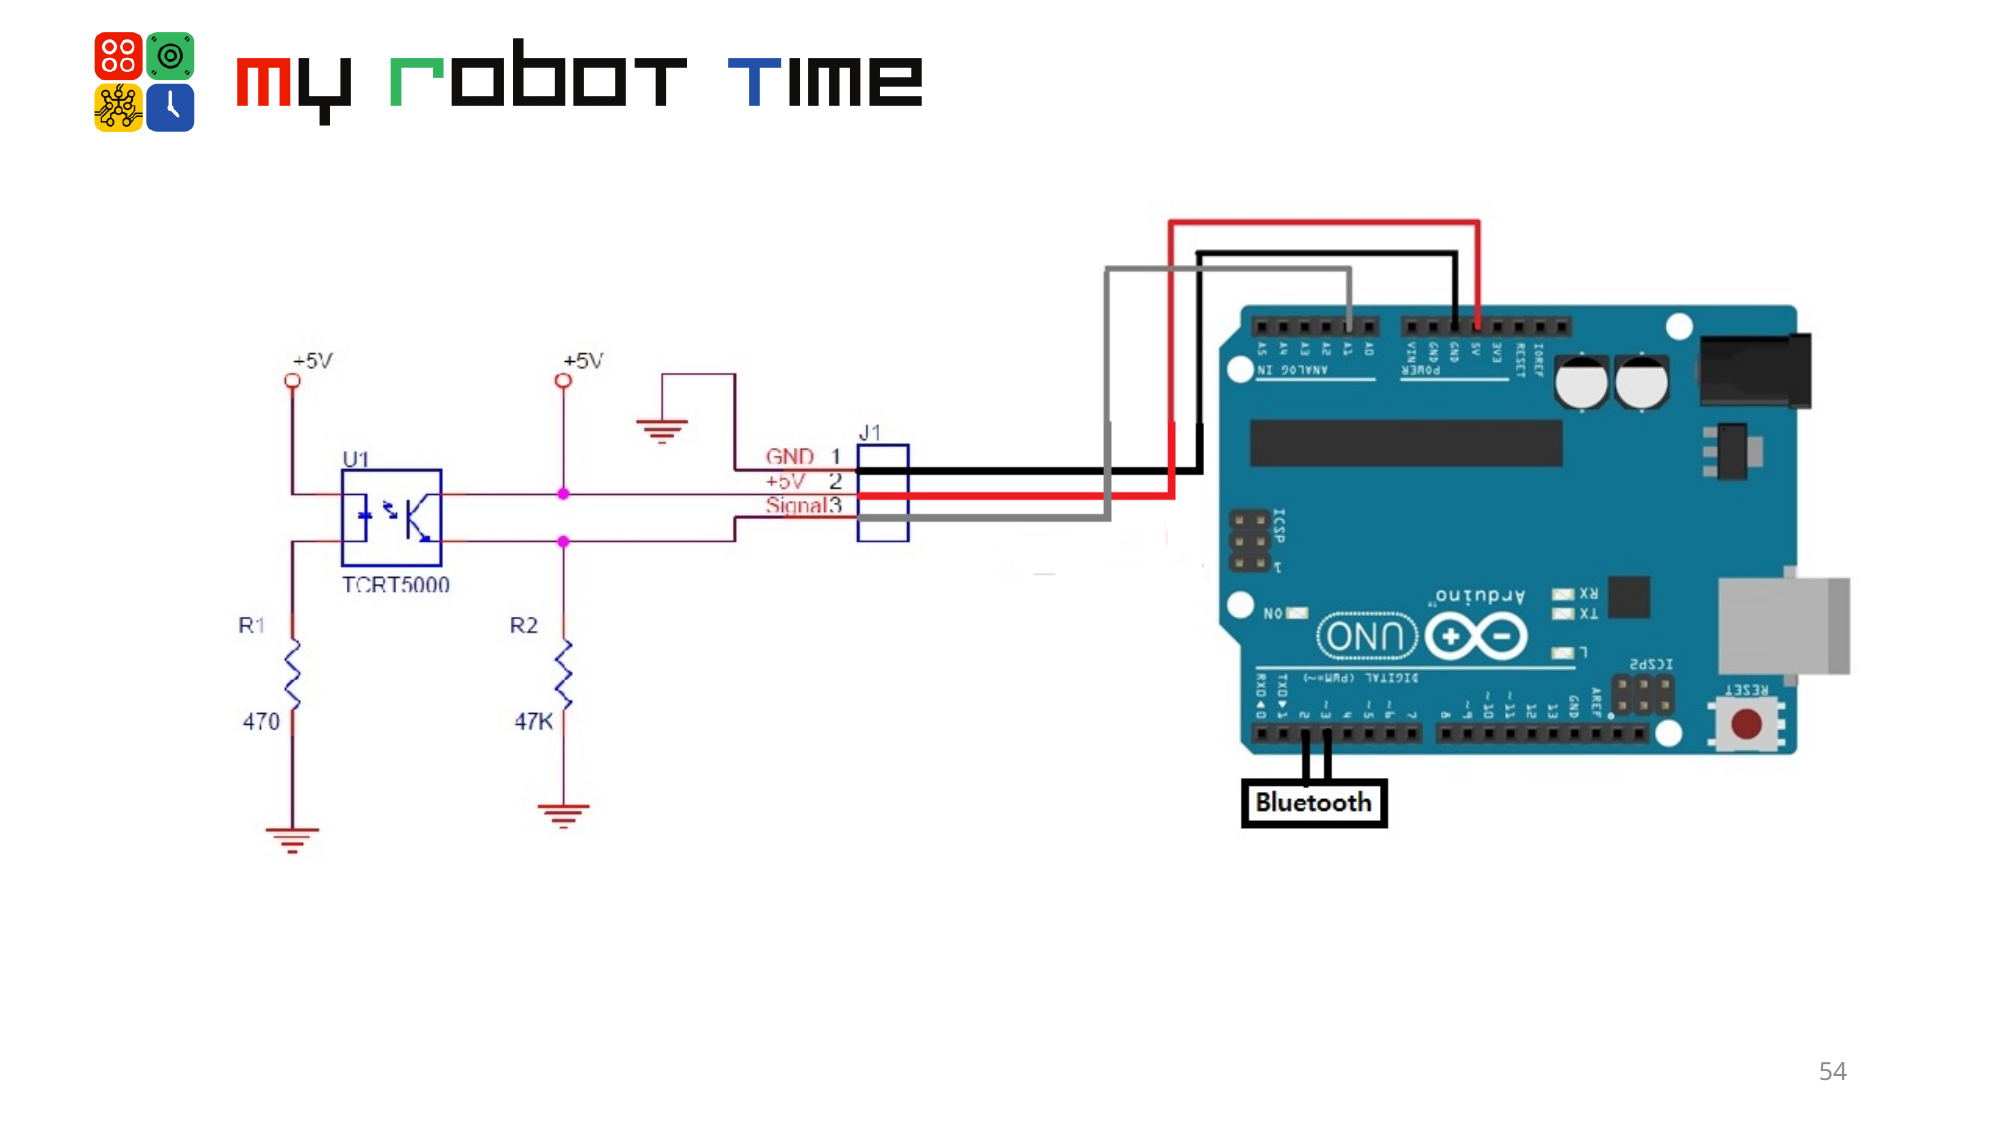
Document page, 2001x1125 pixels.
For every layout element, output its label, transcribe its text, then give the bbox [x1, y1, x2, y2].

picture [0, 0, 1016, 166]
picture [99, 178, 1901, 947]
slide_number 54 [1412, 1042, 1863, 1103]
